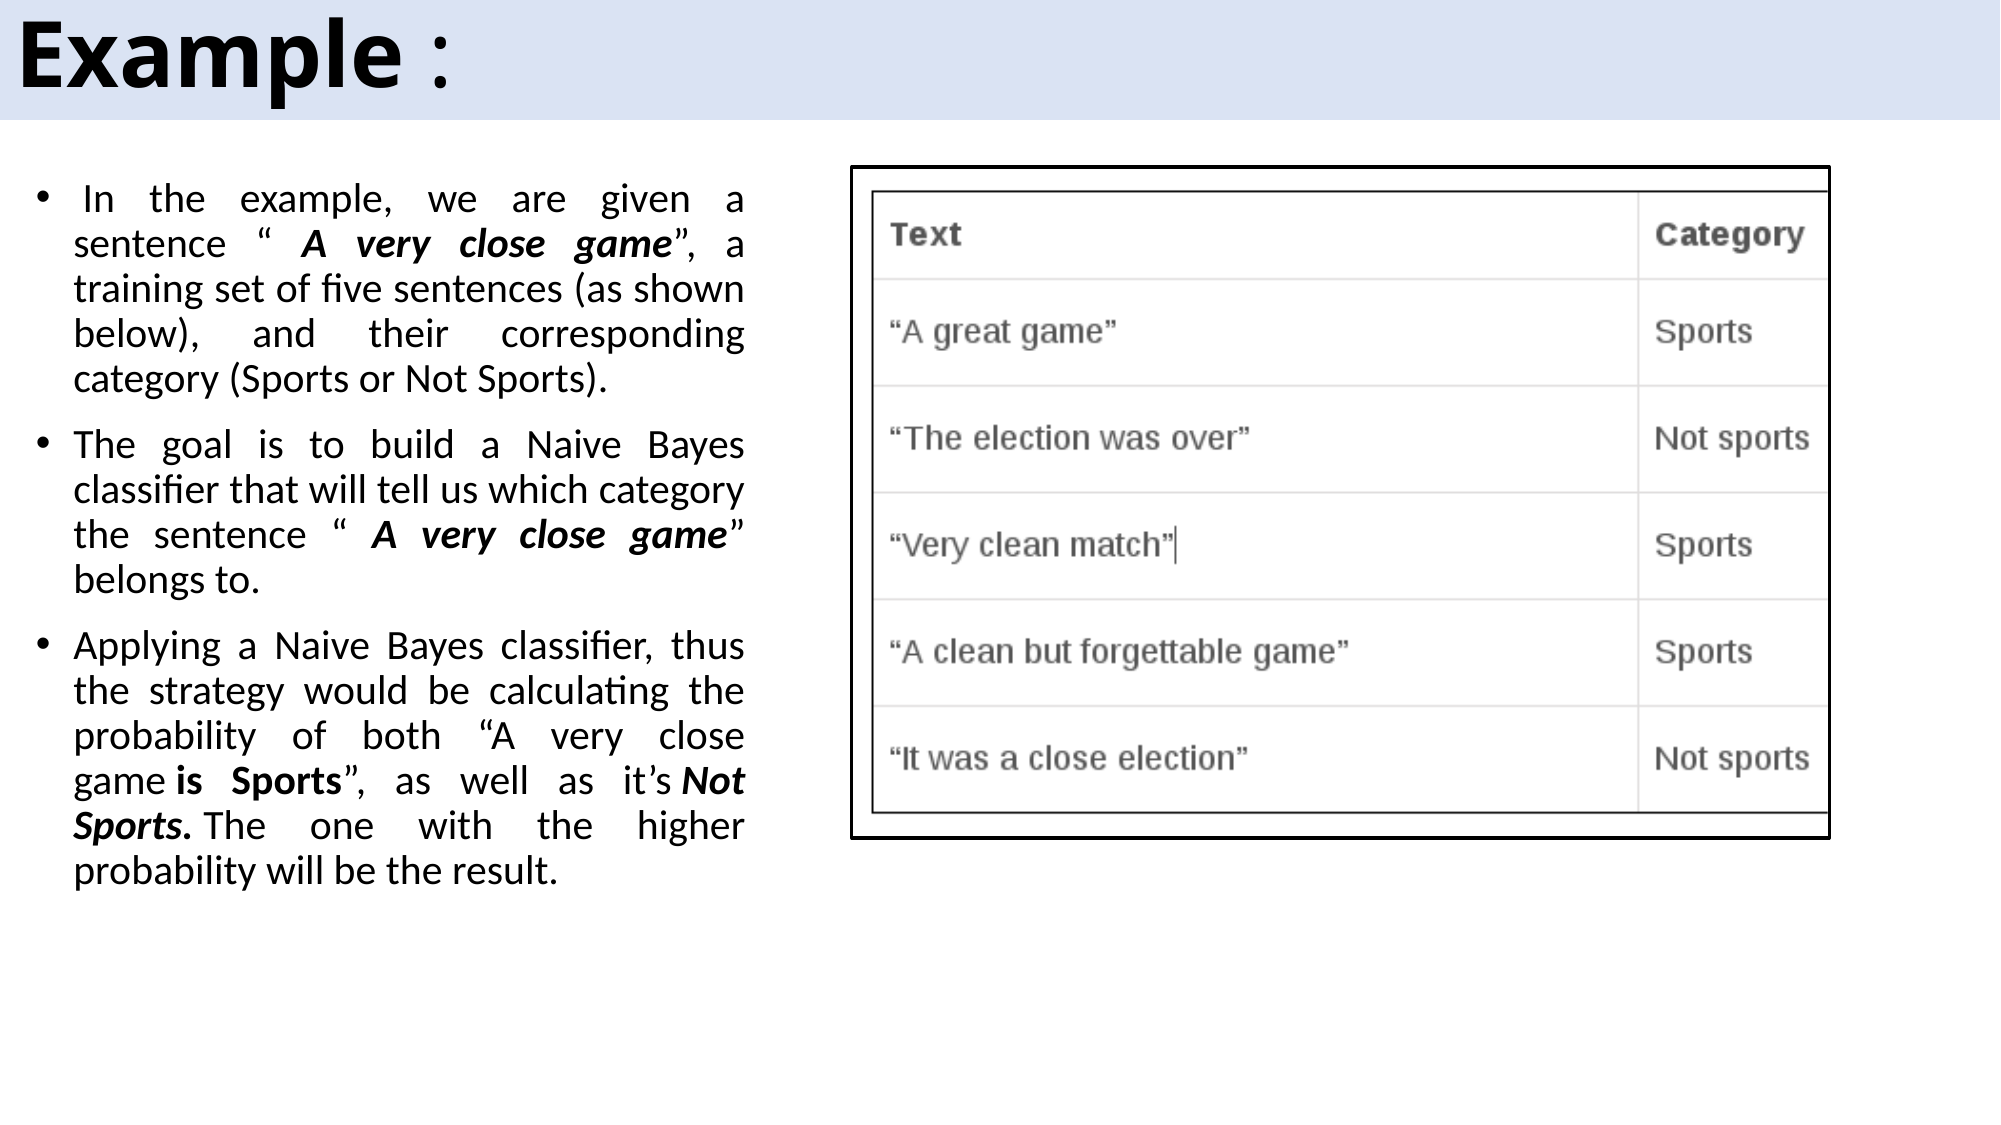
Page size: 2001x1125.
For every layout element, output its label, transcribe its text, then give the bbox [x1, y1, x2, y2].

picture [853, 168, 1828, 837]
list In the example, we are given a sentence “ A very close game”, a training set of five sentences (as shown below), and their corresponding category (Sports or Not Sports). The goal is to build a Naive Bayes classifier that will tell us which category the sentence “ A very close game” belongs to. Applying a Naive Bayes classifier, thus the strategy would be calculating the probability of both “A very close game is Sports”, as well as it’s Not Sports. The one with the higher probability will be the result. [20, 168, 761, 1106]
title Example : [0, 0, 2000, 120]
